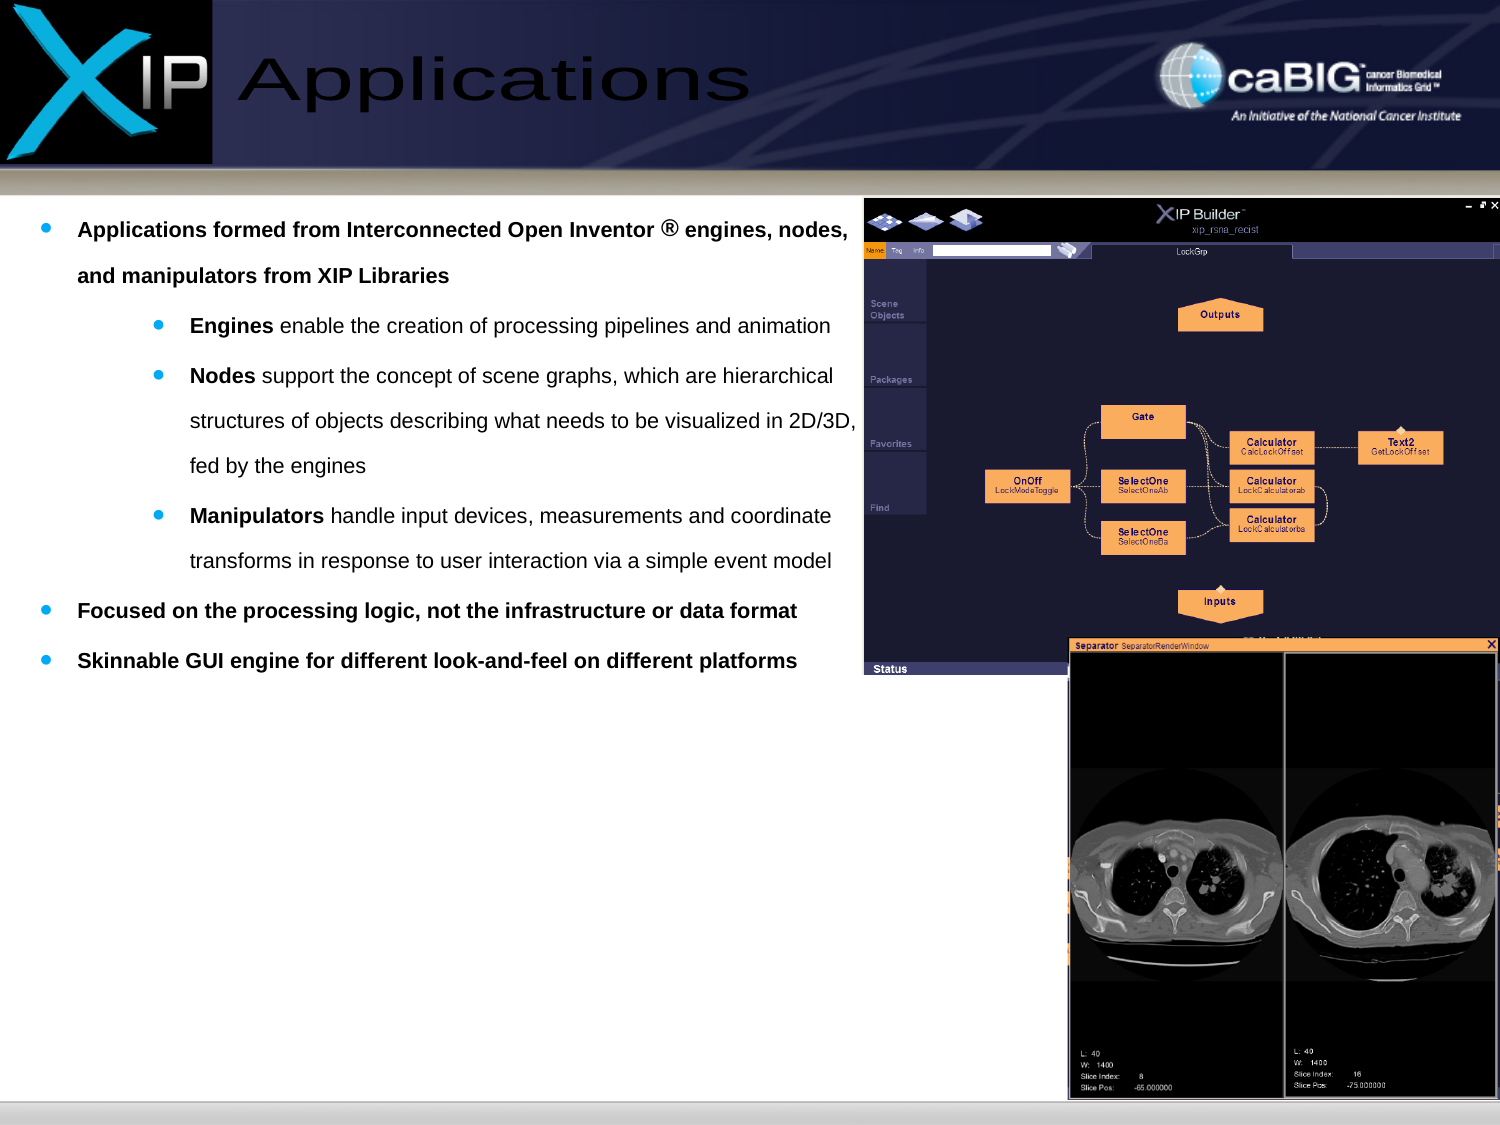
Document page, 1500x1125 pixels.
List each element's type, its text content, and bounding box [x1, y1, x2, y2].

picture [0, 0, 1500, 1125]
text_box Applications formed from Interconnected Open Inventor ® engines, nodes, and manipulators from XIP Libraries Engines enable the creation of processing pipelines and animation Nodes support the concept of scene graphs, which are hierarchical structures of objects describing what needs to be visualized in 2D/3D, fed by the engines Manipulators handle input devices, measurements and coordinate transforms in response to user interaction via a simple event model Focused on the processing logic, not the infrastructure or data format Skinnable GUI engine for different look-and-feel on different platforms [24, 199, 858, 638]
